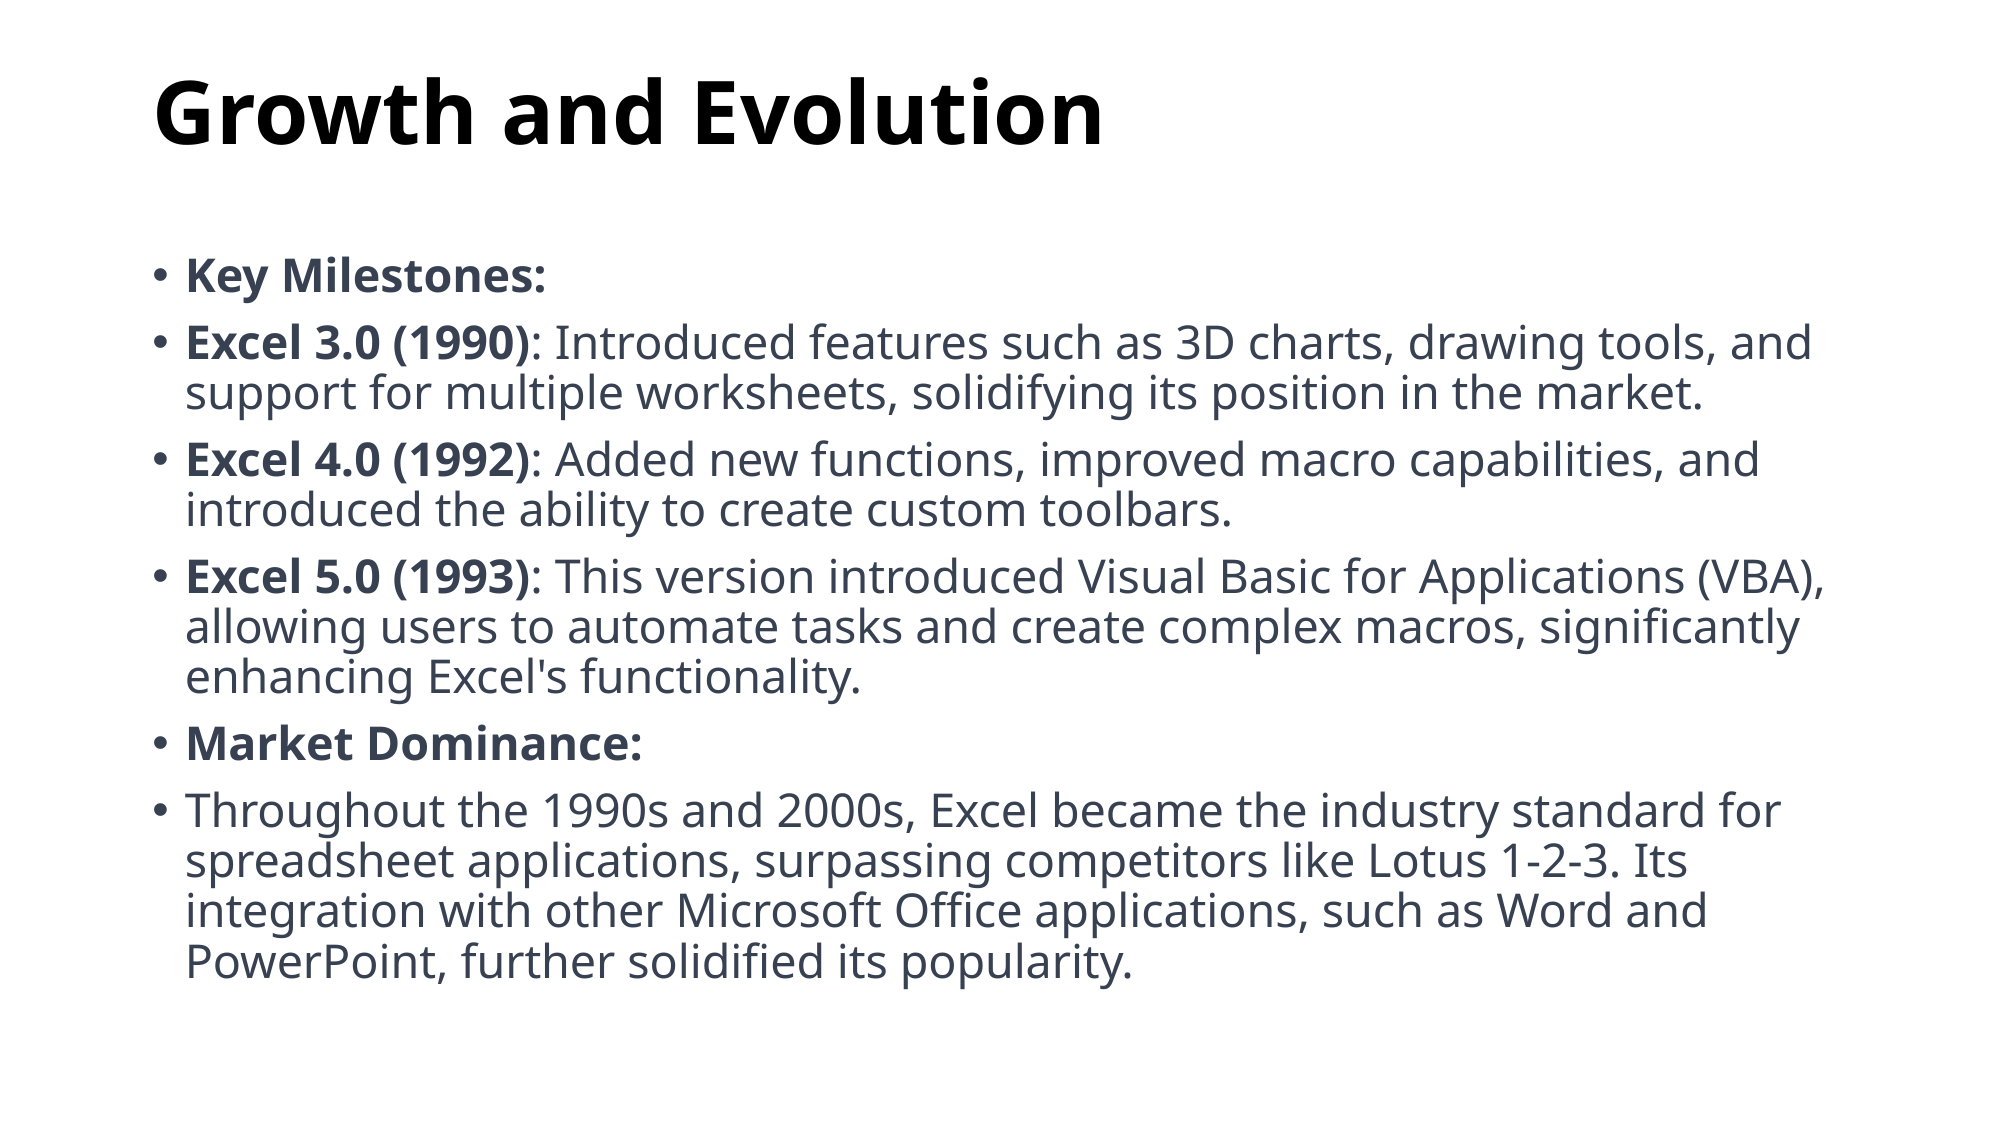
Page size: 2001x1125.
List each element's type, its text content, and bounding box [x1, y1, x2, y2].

title Growth and Evolution [137, 59, 1863, 244]
list Key Milestones: Excel 3.0 (1990): Introduced features such as 3D charts, drawing tools, and support for multiple worksheets, solidifying its position in the market. Excel 4.0 (1992): Added new functions, improved macro capabilities, and introduced the ability to create custom toolbars. Excel 5.0 (1993): This version introduced Visual Basic for Applications (VBA), allowing users to automate tasks and create complex macros, significantly enhancing Excel's functionality. Market Dominance: Throughout the 1990s and 2000s, Excel became the industry standard for spreadsheet applications, surpassing competitors like Lotus 1-2-3. Its integration with other Microsoft Office applications, such as Word and PowerPoint, further solidified its popularity. [137, 244, 1863, 1014]
